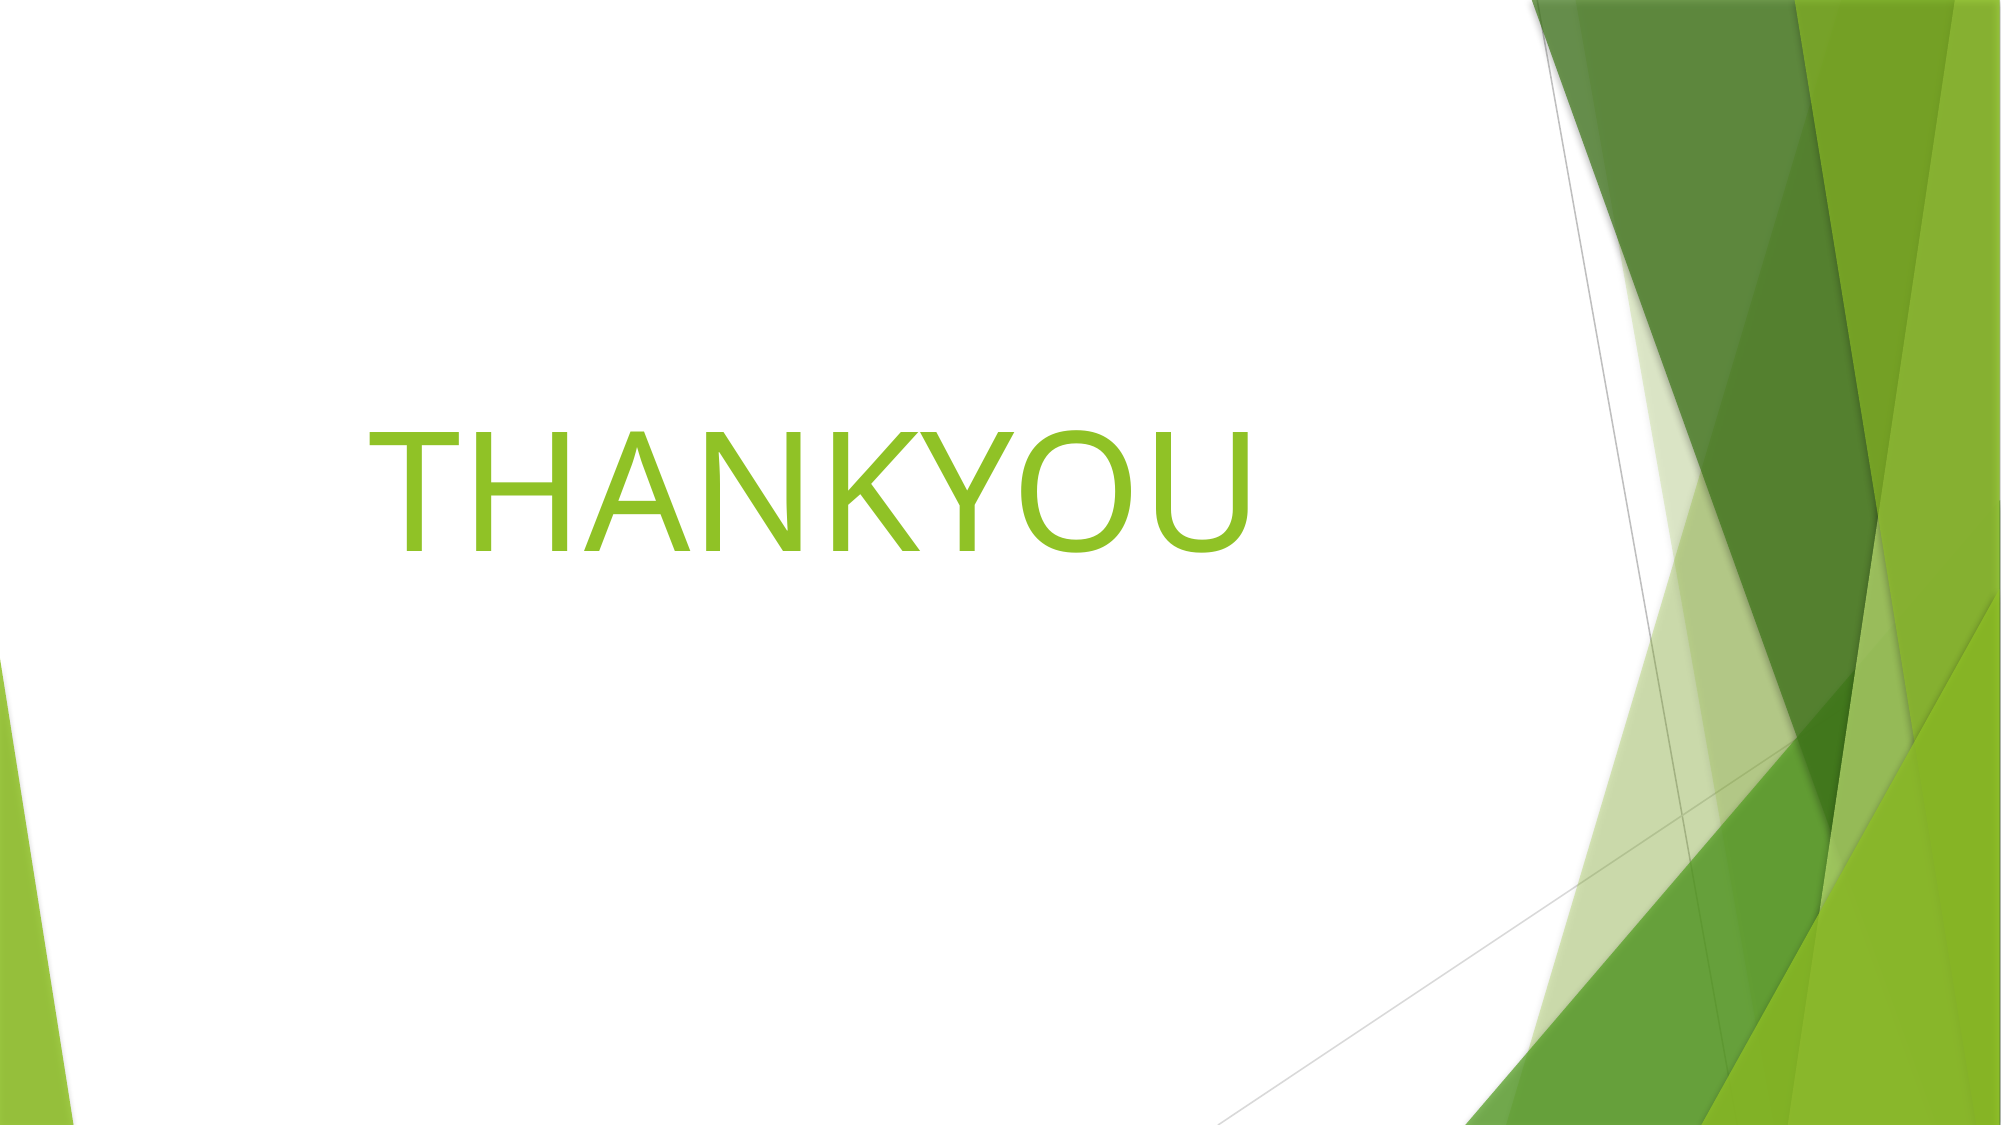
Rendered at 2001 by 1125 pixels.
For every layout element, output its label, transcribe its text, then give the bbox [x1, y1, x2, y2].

title THANKYOU [111, 377, 1522, 686]
